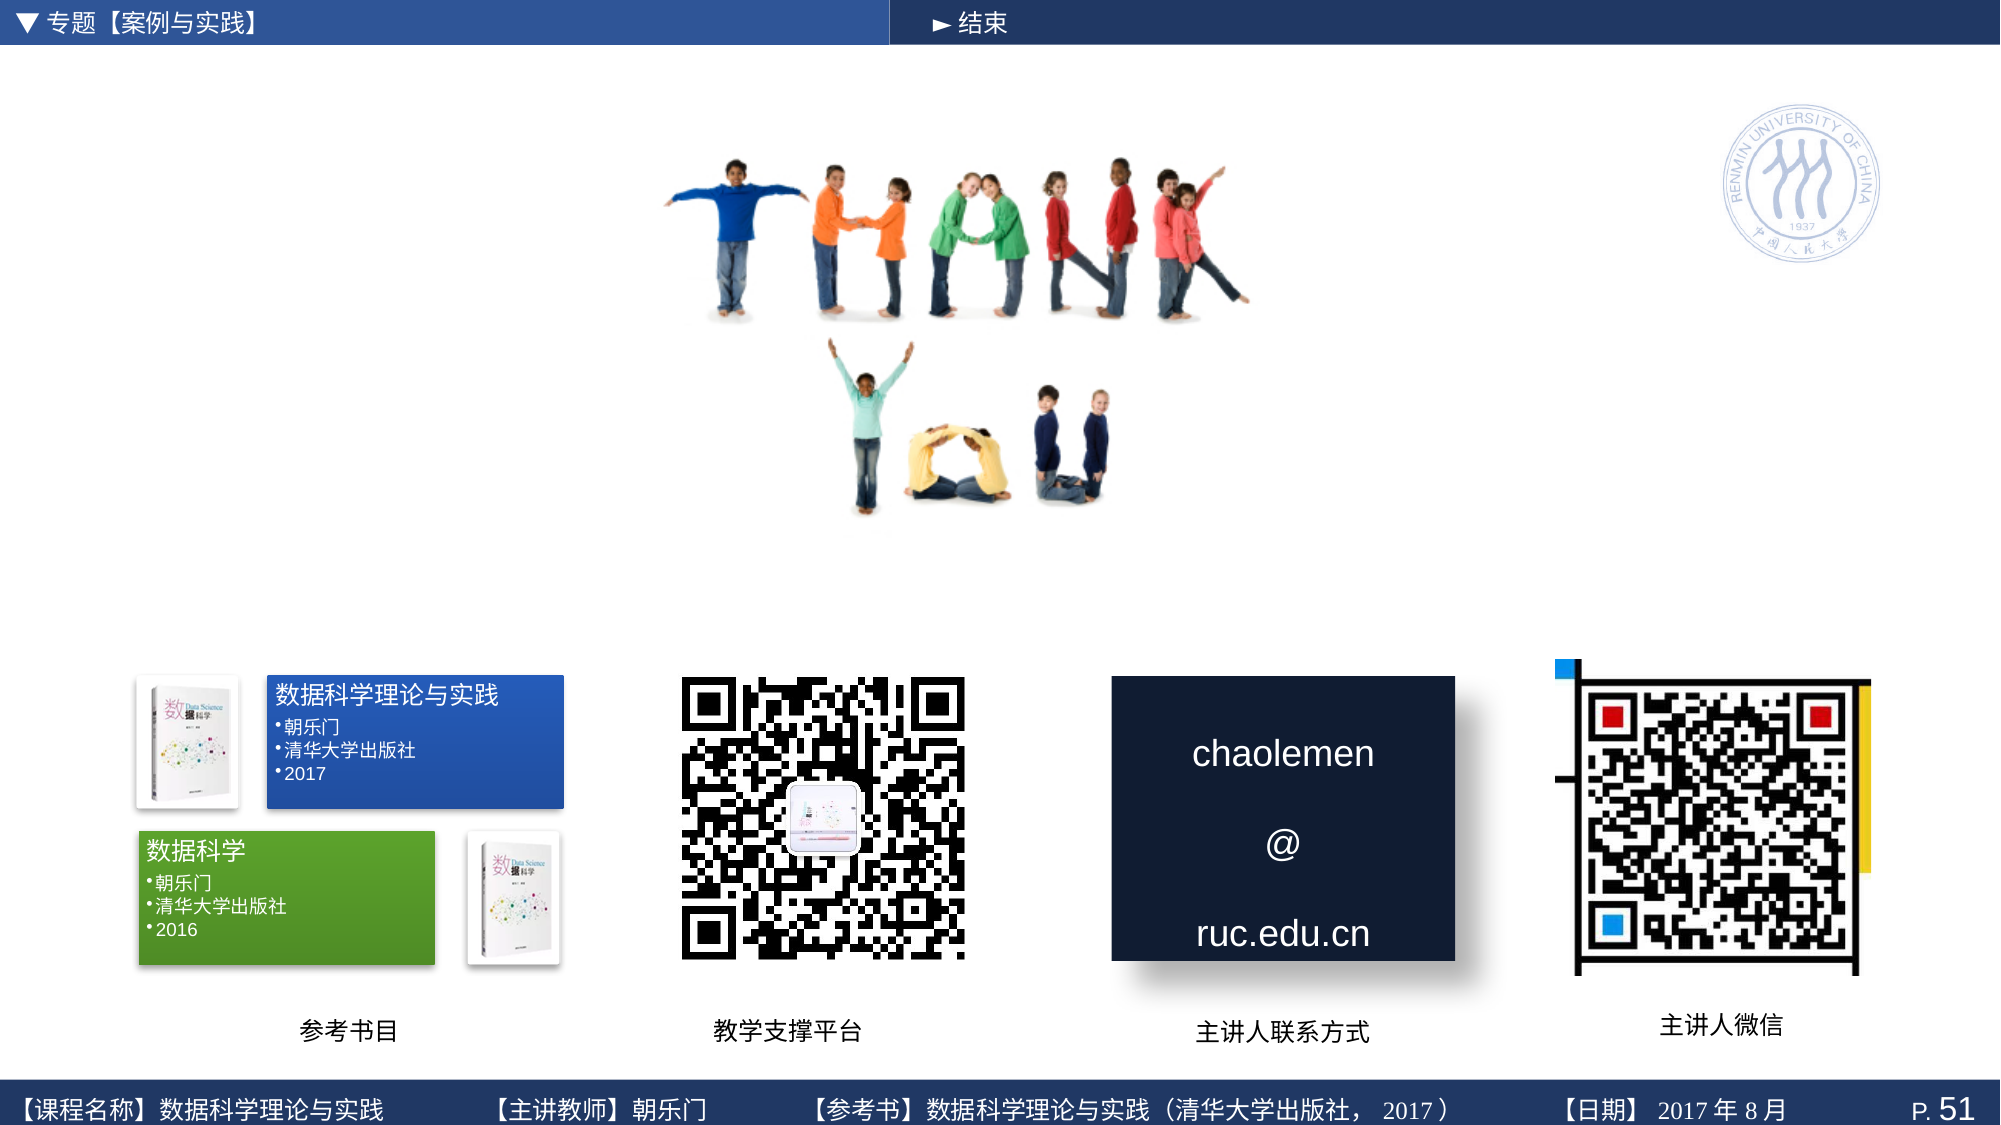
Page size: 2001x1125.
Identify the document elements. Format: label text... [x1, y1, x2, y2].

text_box 主讲人联系方式 [1154, 1009, 1413, 1055]
picture [659, 654, 987, 982]
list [129, 640, 571, 1000]
text_box 主讲人微信 [1592, 1002, 1852, 1047]
picture [1555, 659, 1872, 976]
list ►结束 [917, 0, 1493, 36]
text_box chaolemen @ ruc.edu.cn [1108, 672, 1459, 965]
text_box 参考书目 [220, 1008, 480, 1053]
picture [633, 113, 1284, 550]
list ▼专题【案例与实践】 [0, 0, 725, 43]
text_box 教学支撑平台 [659, 1008, 918, 1053]
